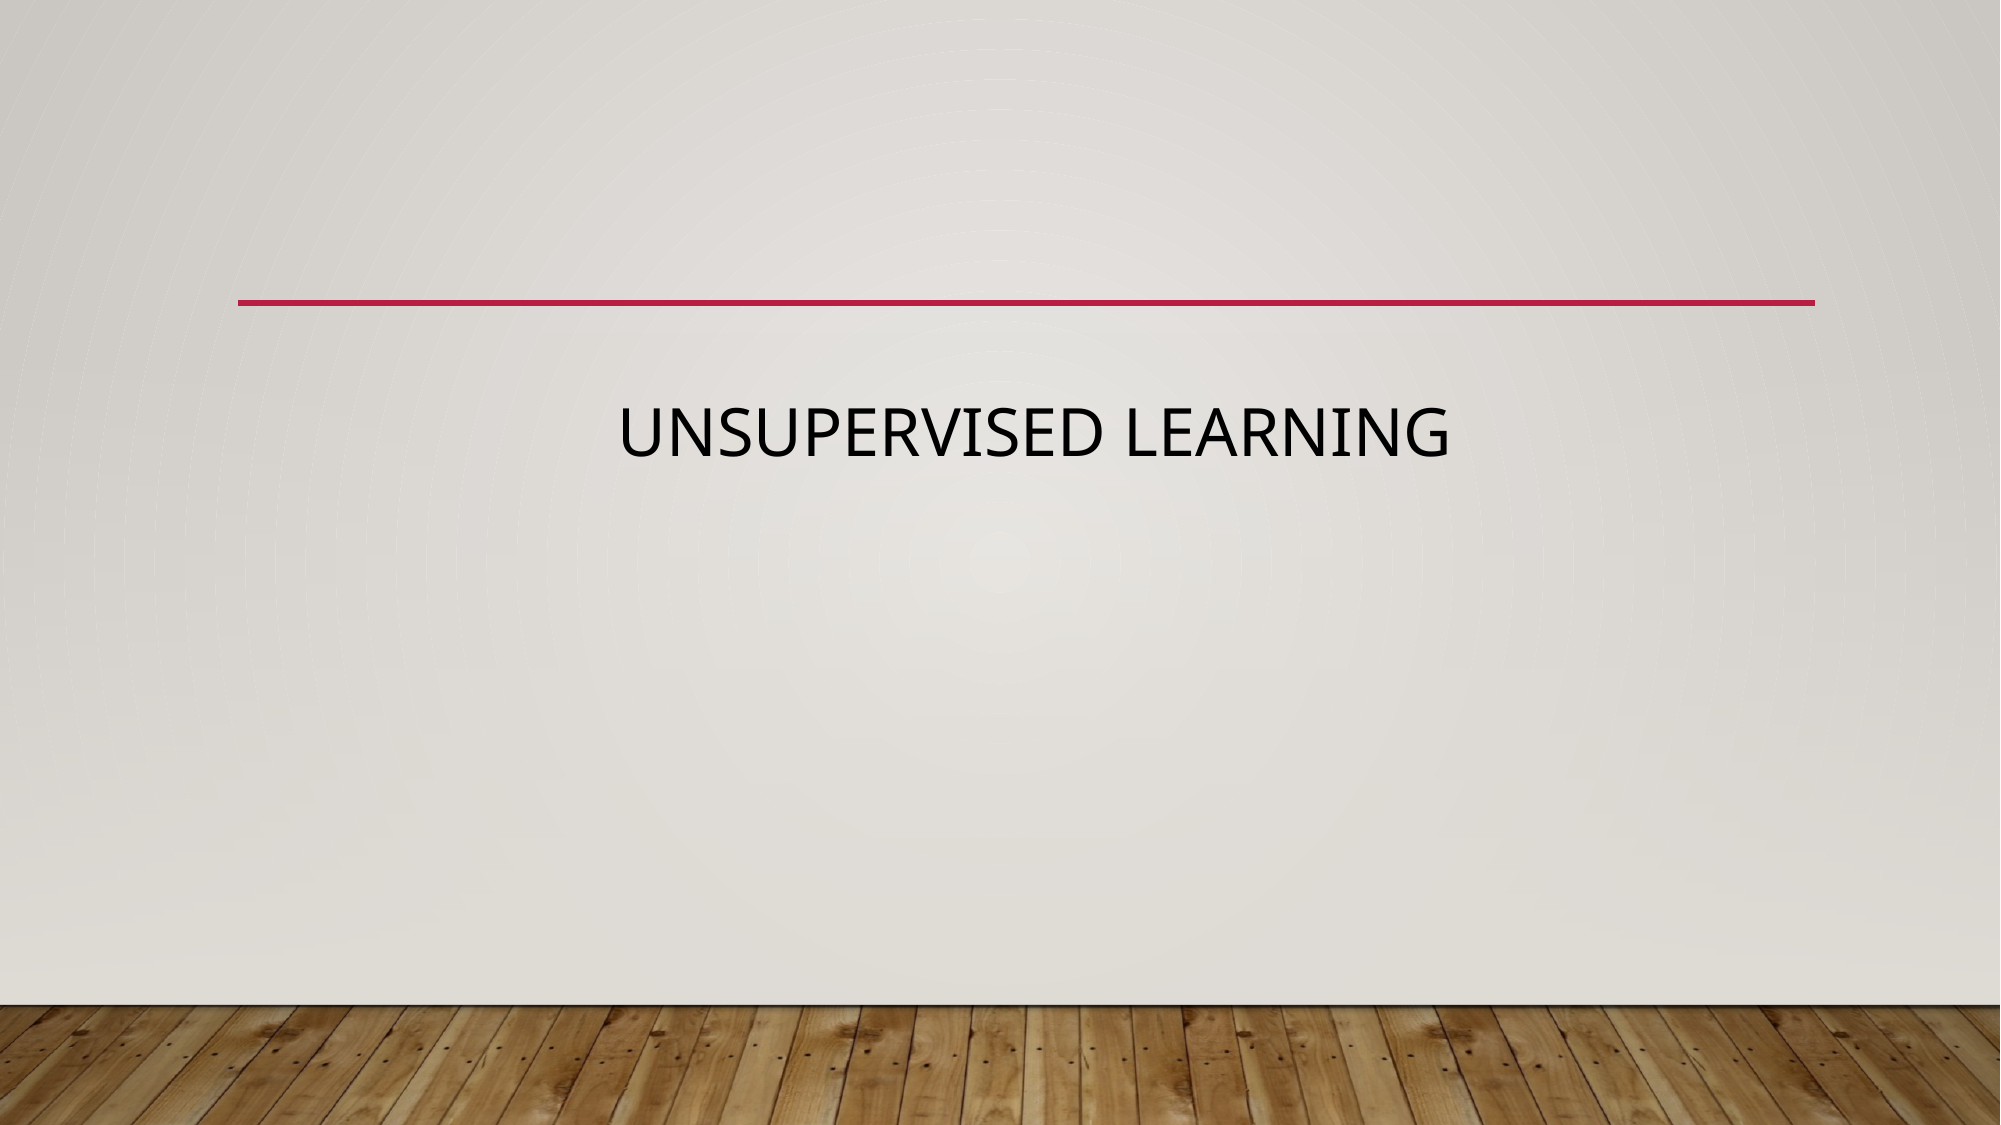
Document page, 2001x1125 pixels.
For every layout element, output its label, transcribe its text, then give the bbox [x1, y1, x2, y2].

title Unsupervised learning [247, 391, 1824, 564]
picture [0, 1005, 2000, 1125]
